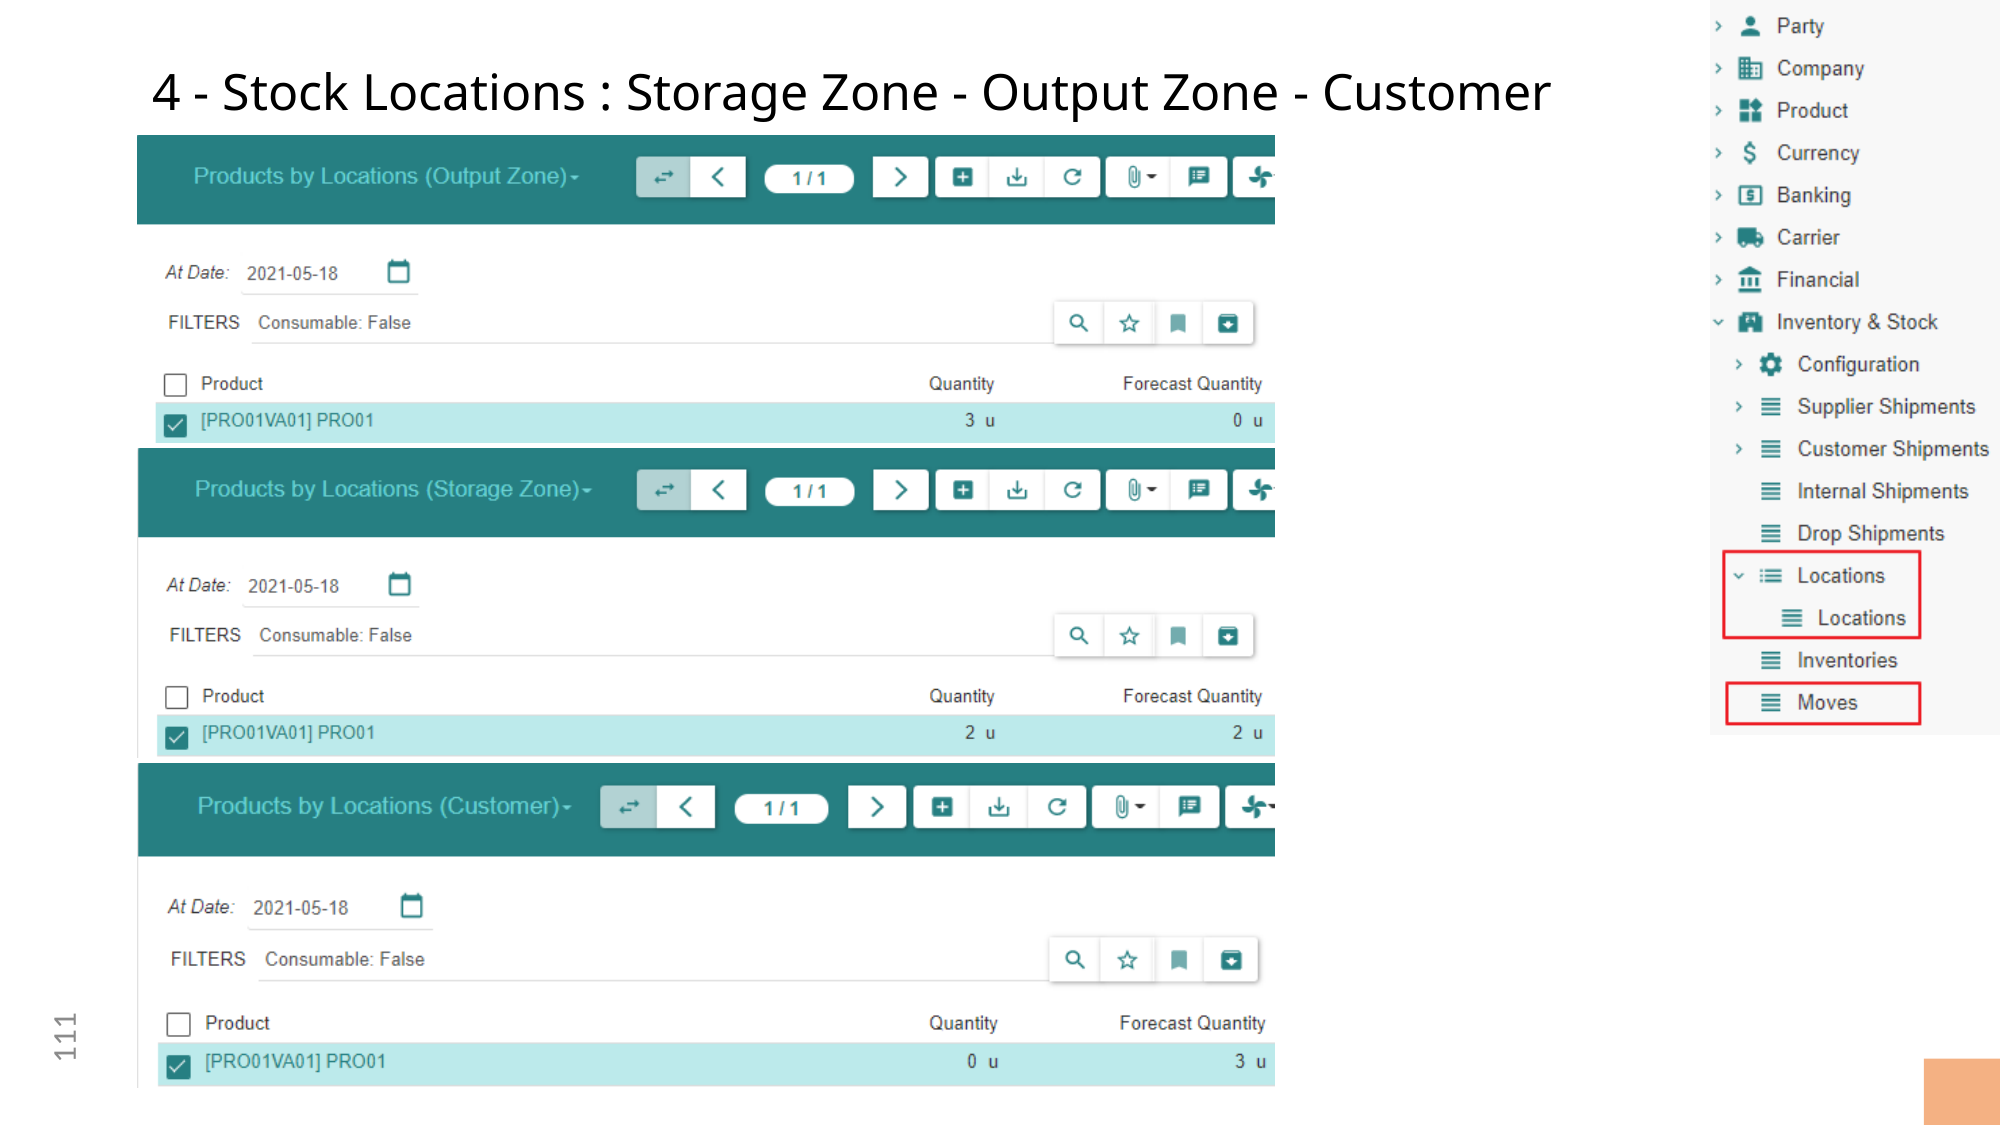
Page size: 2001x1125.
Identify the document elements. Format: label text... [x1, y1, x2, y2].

title 4 - Stock Locations : Storage Zone - Output Zone - Customer [137, 59, 1710, 136]
picture [137, 135, 1275, 443]
picture [137, 763, 1275, 1088]
picture [137, 448, 1275, 758]
slide_number 111 [32, 969, 93, 1108]
picture [1710, 0, 2000, 735]
text_box [1923, 1058, 2000, 1125]
